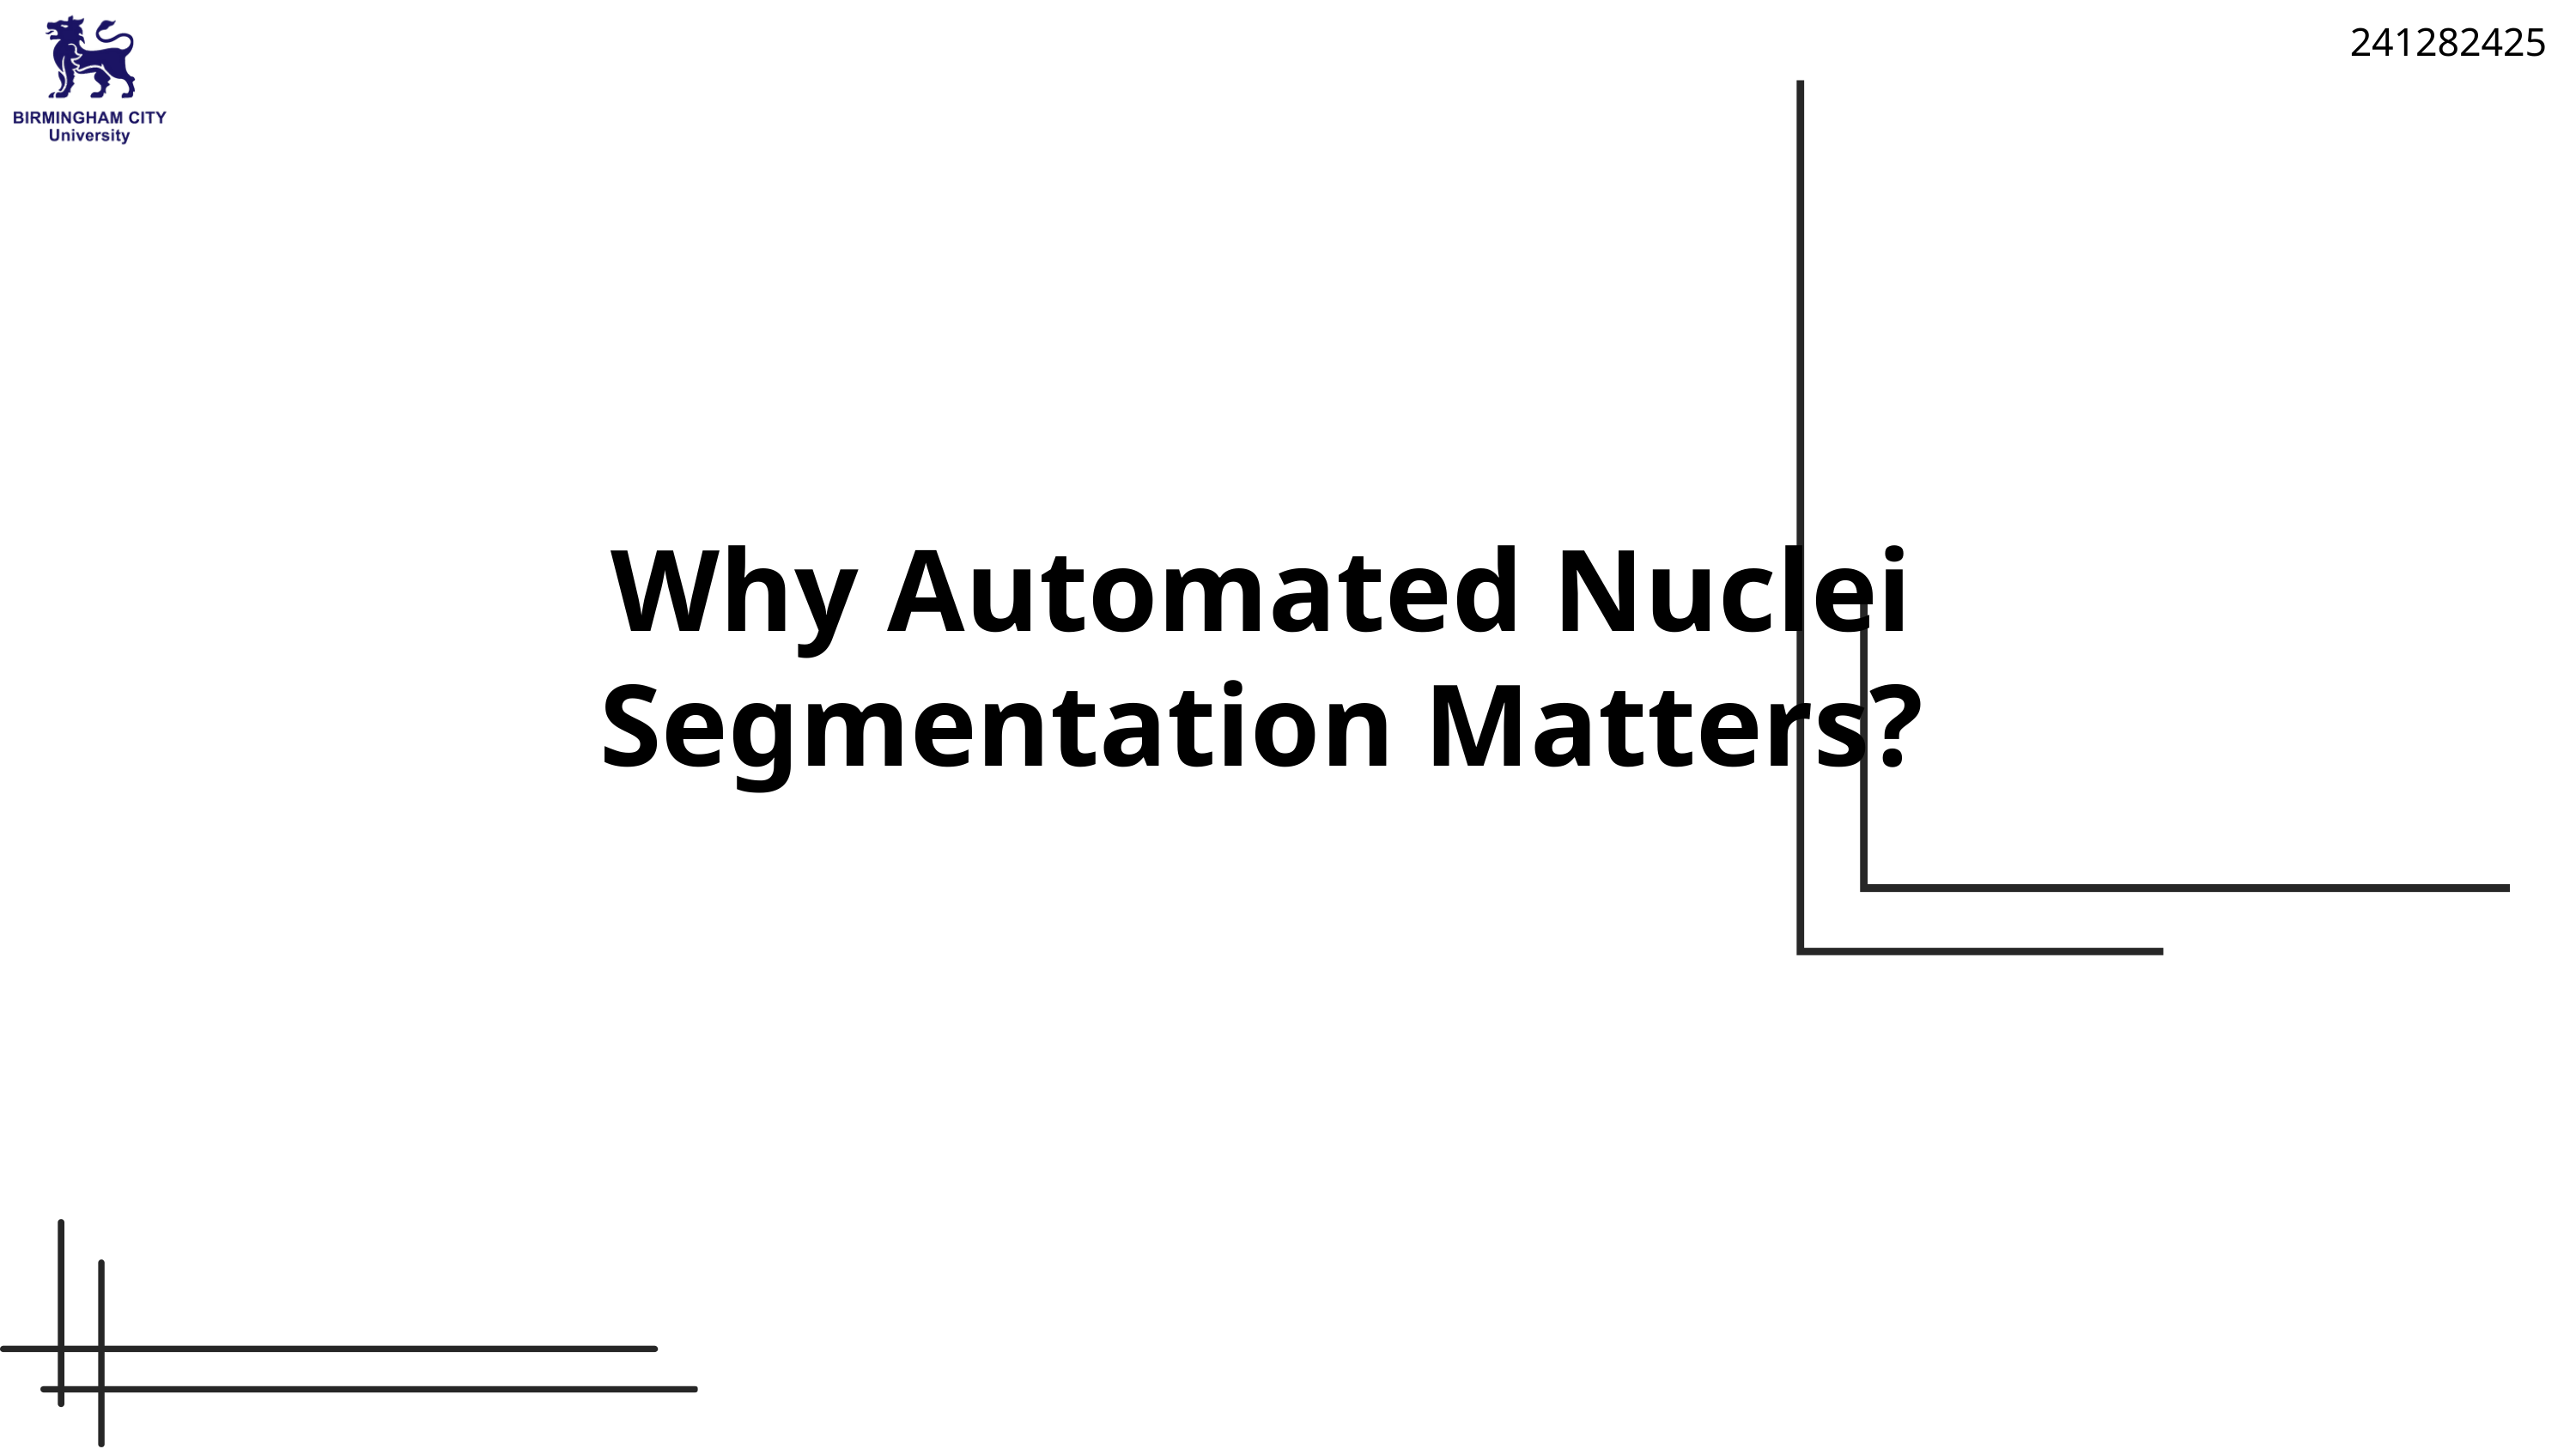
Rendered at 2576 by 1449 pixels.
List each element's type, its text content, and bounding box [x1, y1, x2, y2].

text_box [0, 1, 211, 159]
text_box [0, 1219, 698, 1447]
text_box 241282425 [2336, 9, 2561, 64]
text_box Why Automated Nuclei Segmentation Matters? [370, 518, 2154, 789]
text_box [1796, 80, 2510, 955]
